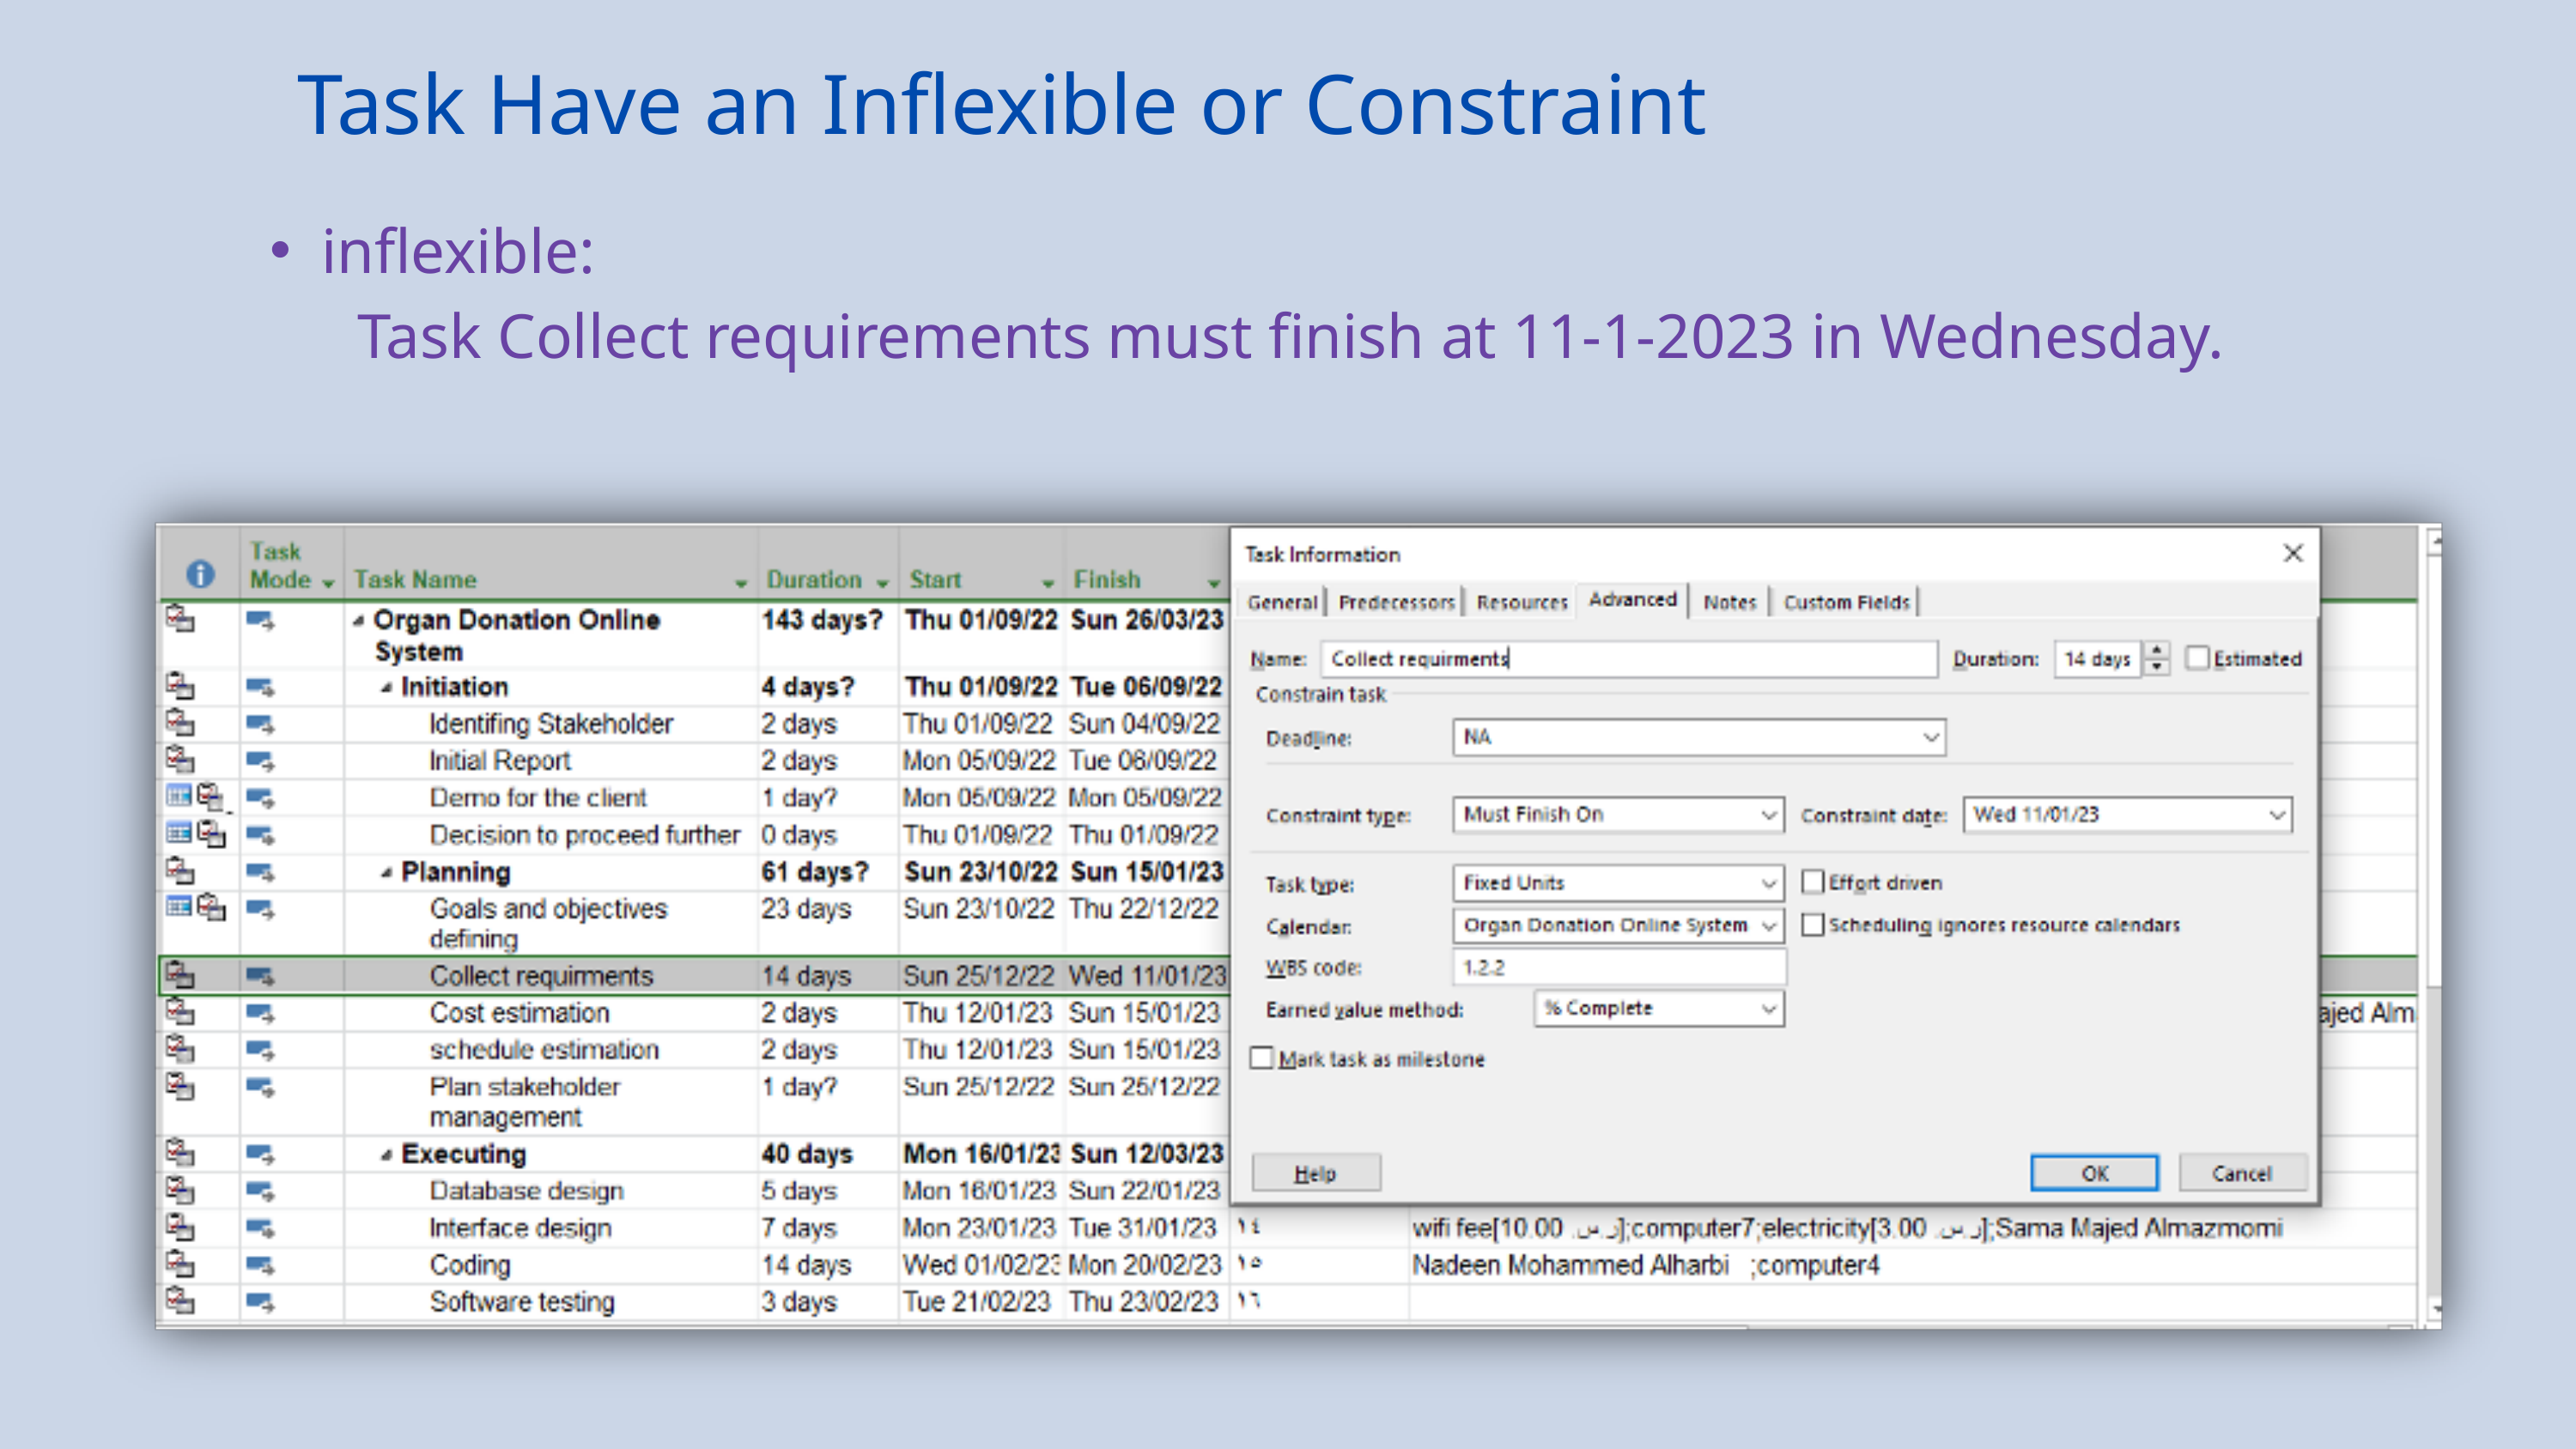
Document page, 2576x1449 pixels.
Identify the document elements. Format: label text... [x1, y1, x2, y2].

text_box Task Have an Inflexible or Constraint [0, 34, 2114, 151]
picture [78, 443, 2521, 1412]
text_box inflexible: Task Collect requirements must finish at 11-1-2023 in Wednesday. [217, 200, 2382, 371]
